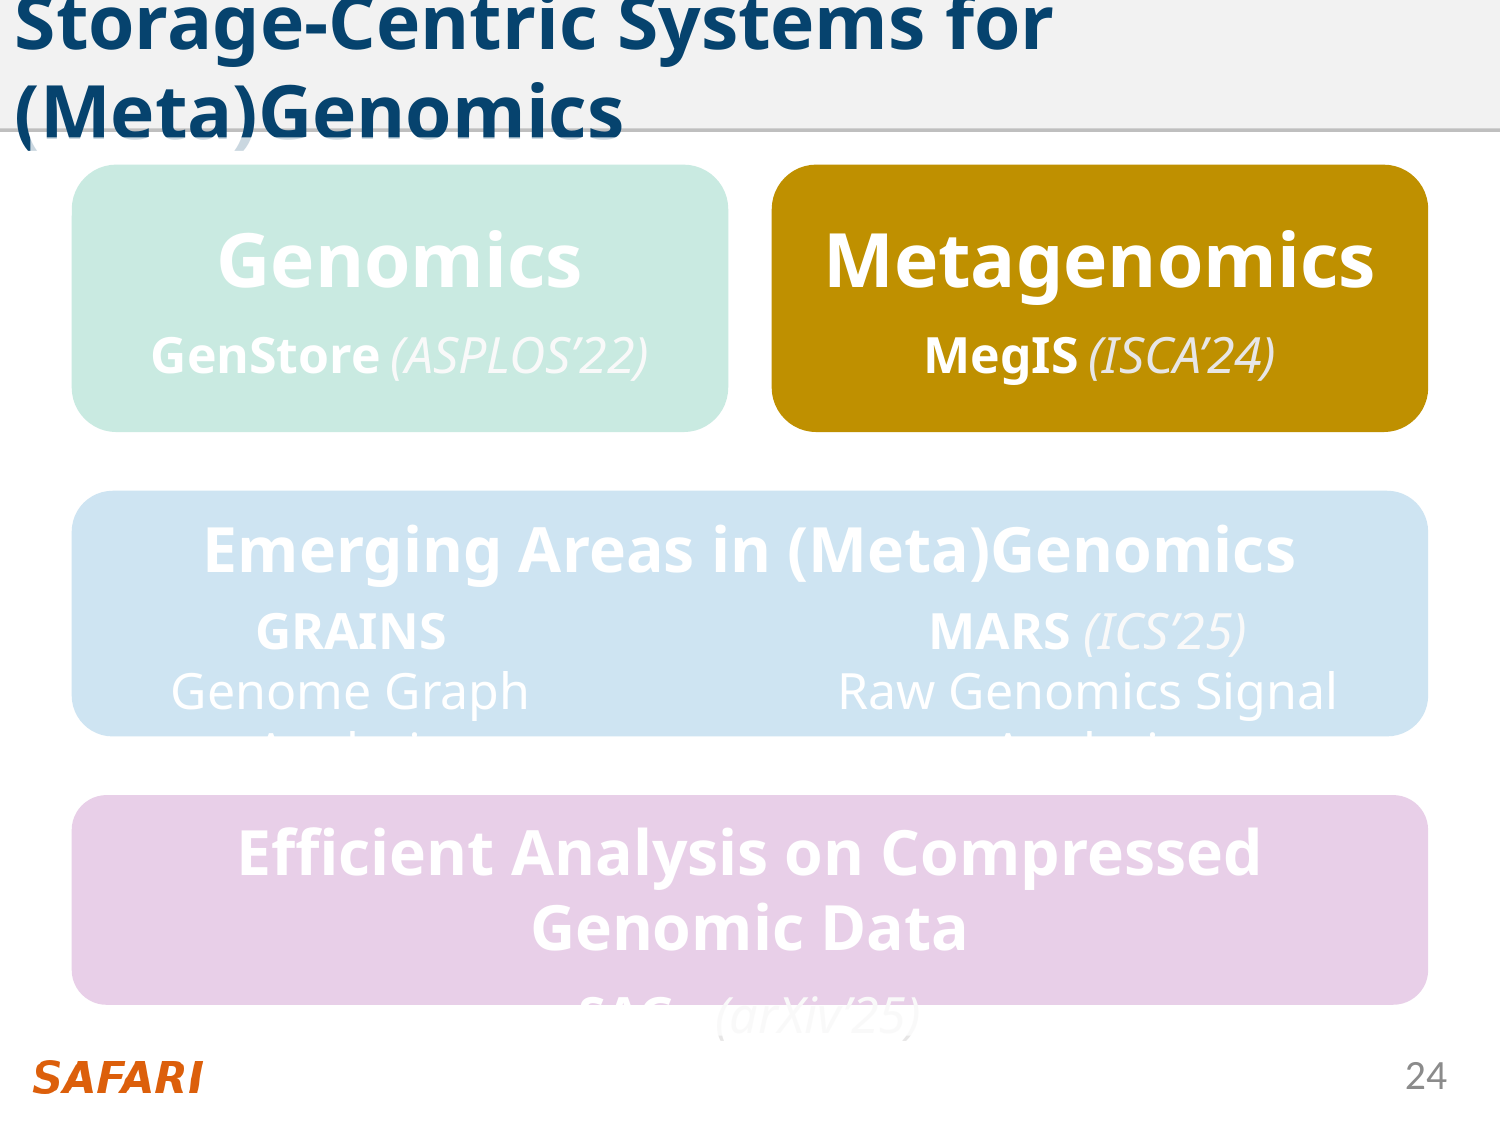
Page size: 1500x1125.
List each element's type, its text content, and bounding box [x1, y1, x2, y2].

picture [31, 1051, 209, 1104]
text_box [59, 490, 1441, 737]
text_box Metagenomics MegIS (ISCA’24) [770, 163, 1430, 434]
text_box [59, 480, 1478, 1037]
title Storage-Centric Systems for (Meta)Genomics [0, 0, 1500, 129]
text_box [29, 136, 770, 456]
